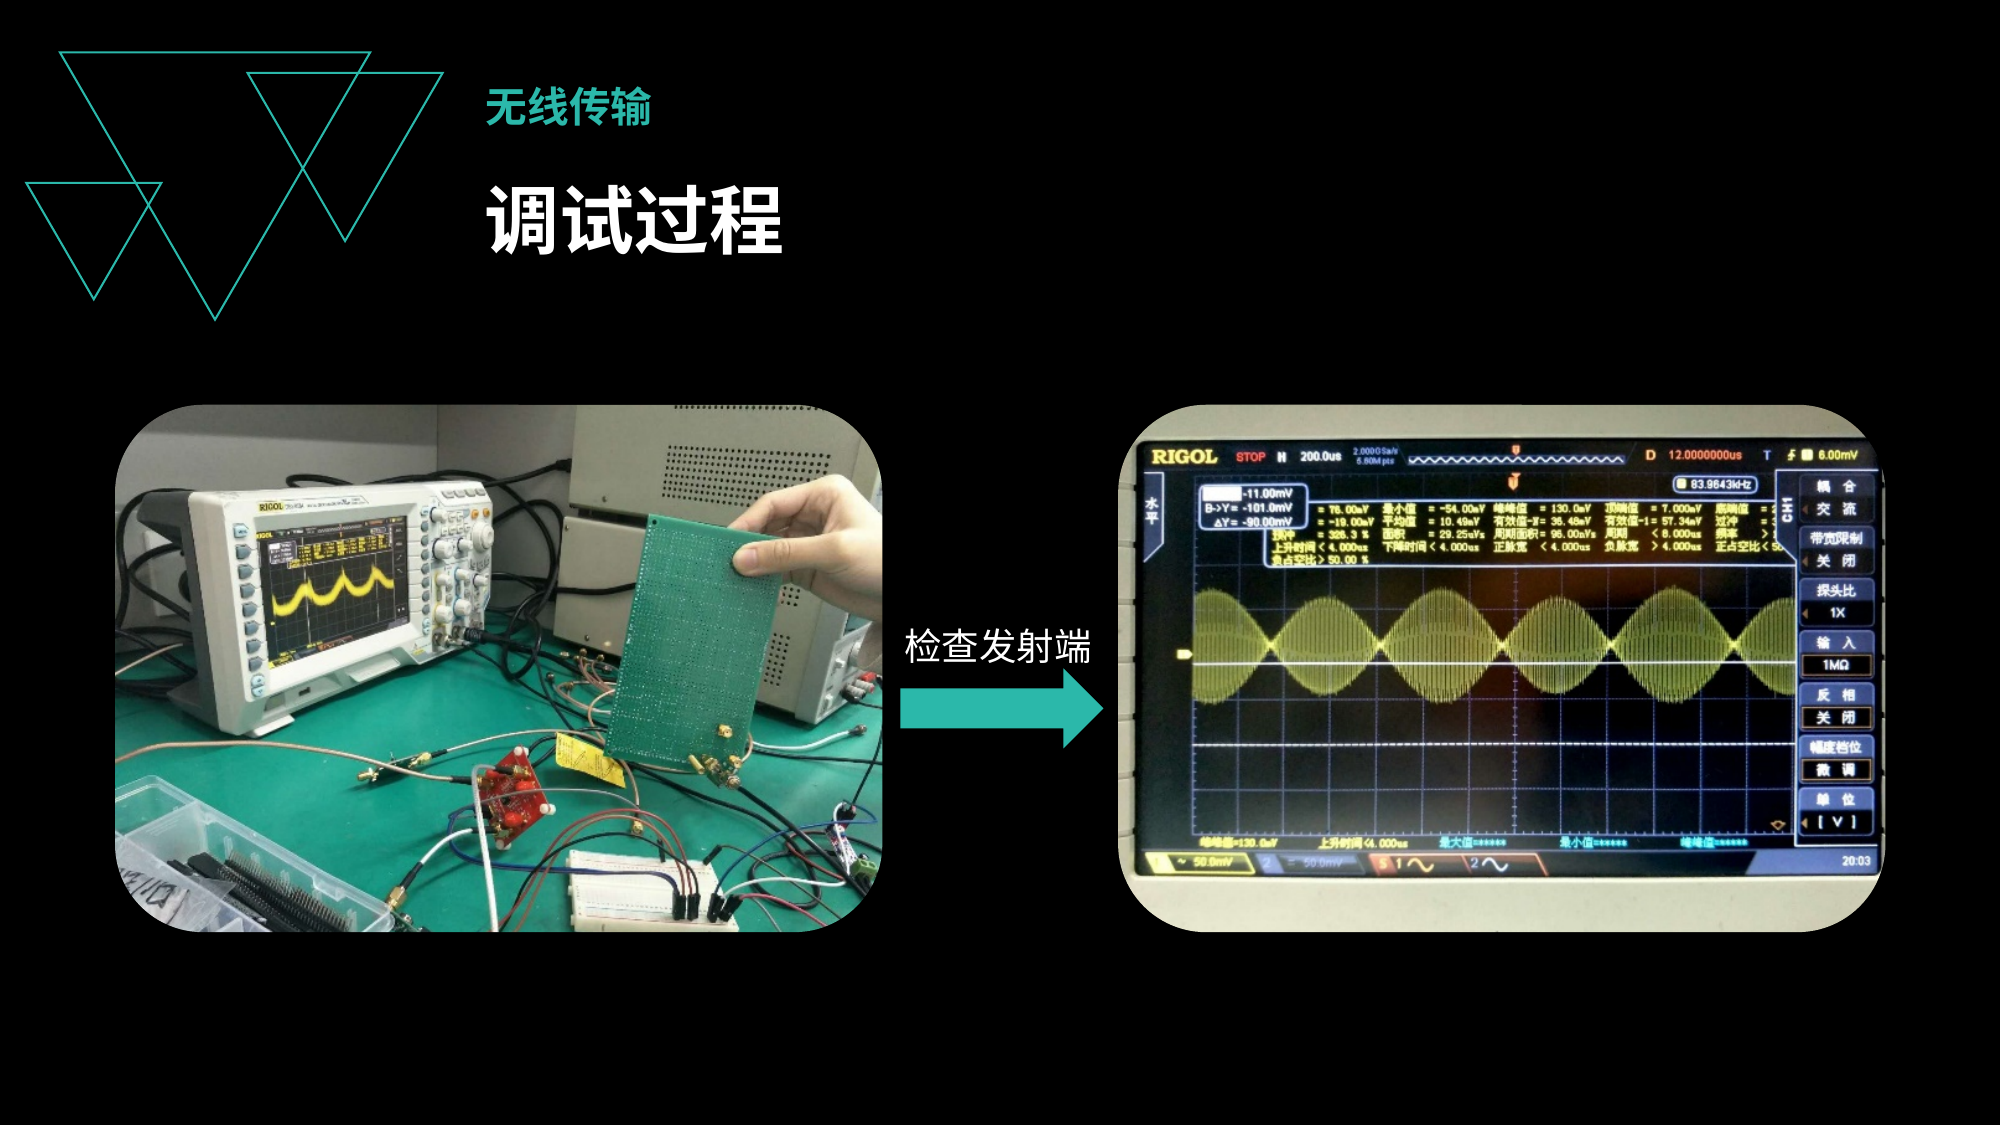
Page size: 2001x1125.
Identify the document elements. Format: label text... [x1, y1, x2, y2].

text_box 无线传输 [470, 72, 668, 138]
text_box [245, 71, 445, 244]
picture [1118, 404, 1886, 933]
picture [115, 404, 883, 933]
text_box 调试过程 [470, 165, 1189, 271]
text_box [24, 181, 164, 302]
text_box 检查发射端 [889, 615, 1118, 676]
text_box [899, 676, 1105, 751]
text_box [58, 51, 372, 322]
